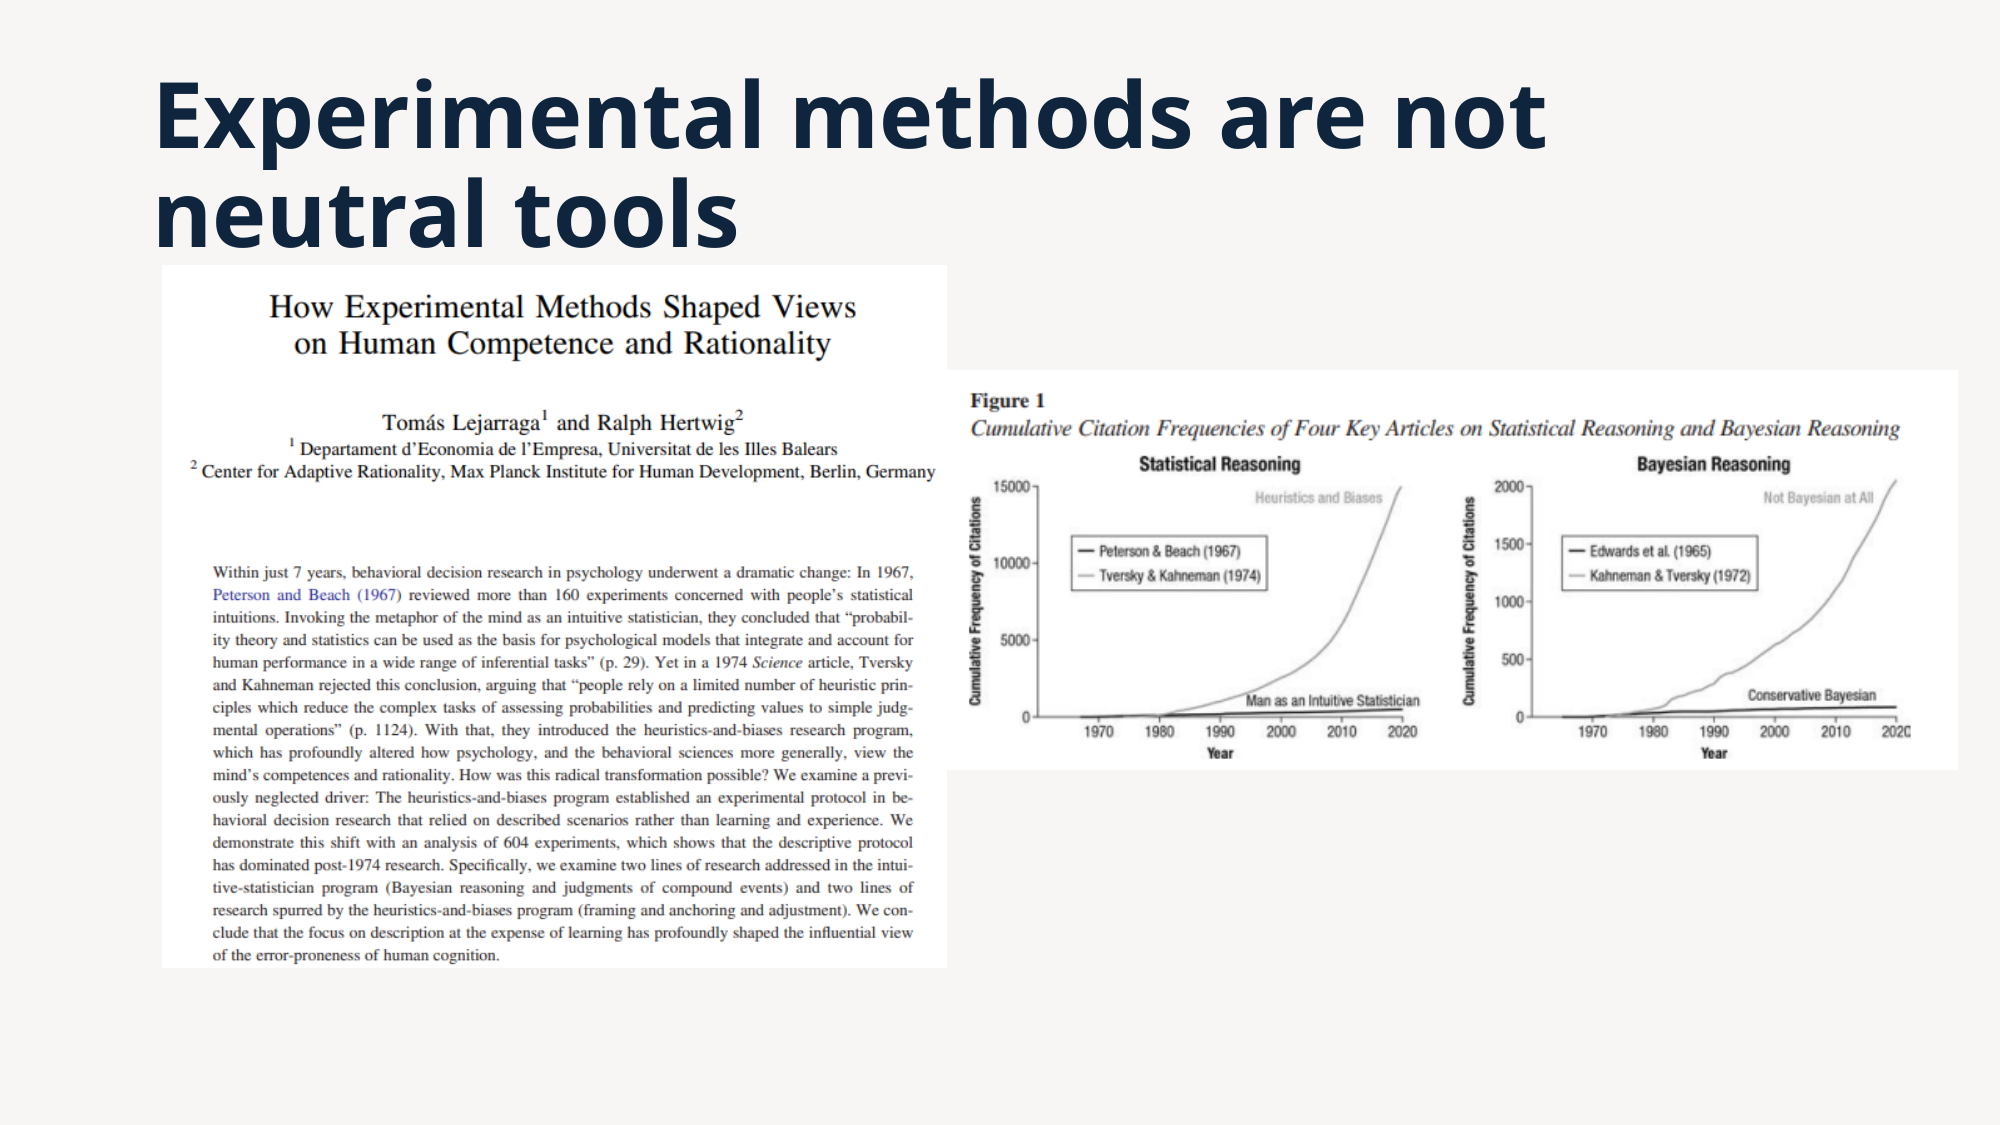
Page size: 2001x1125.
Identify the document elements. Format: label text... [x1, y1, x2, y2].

title Experimental methods are not neutral tools [137, 59, 1863, 278]
picture [162, 265, 1958, 968]
